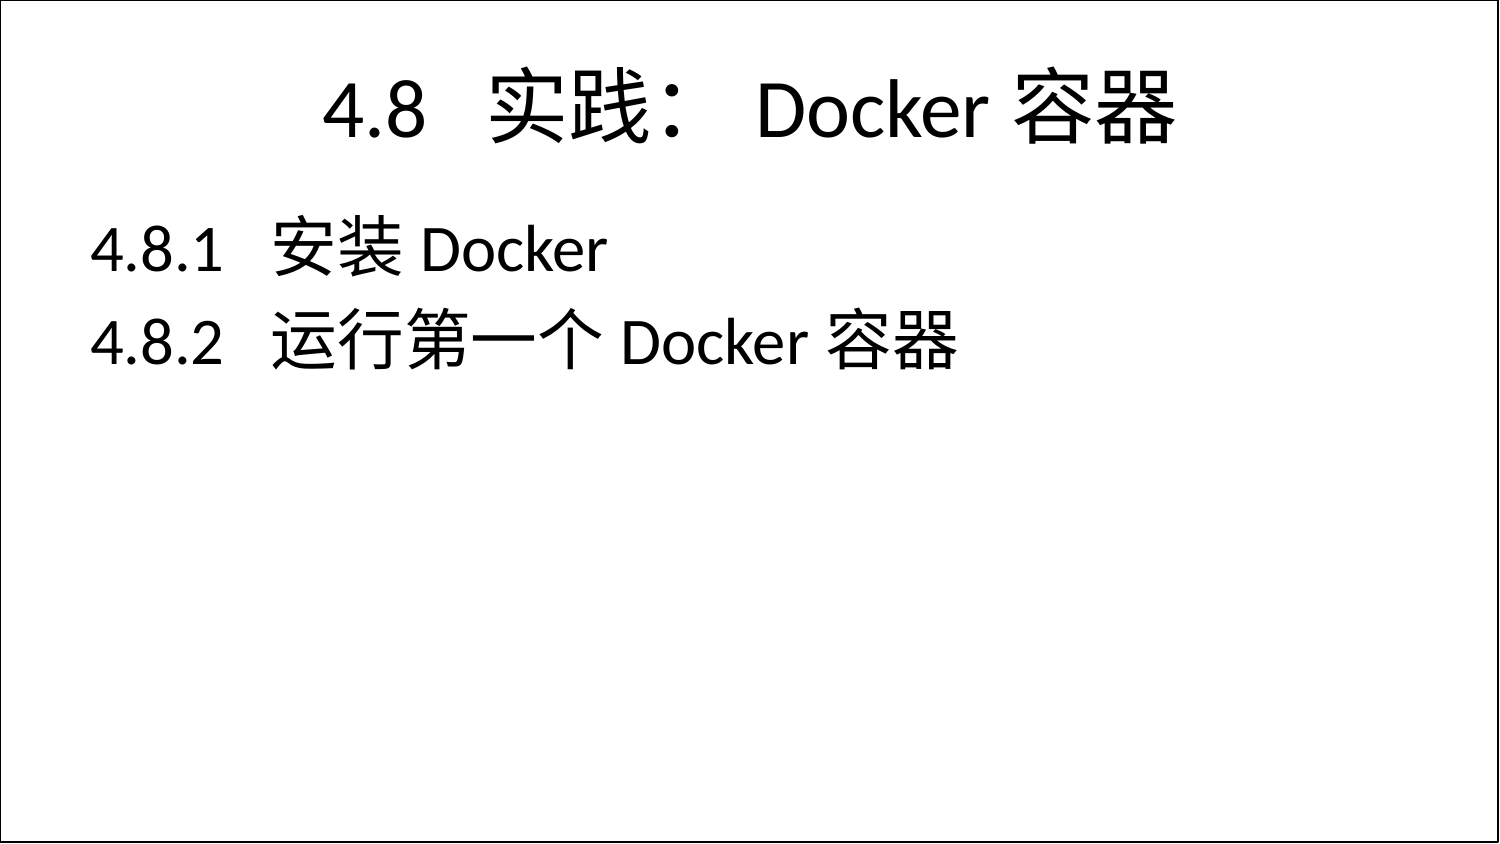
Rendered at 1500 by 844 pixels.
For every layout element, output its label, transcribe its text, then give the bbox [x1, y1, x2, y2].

title 4.8 实践：Docker容器 [75, 33, 1425, 175]
list 4.8.1 安装Docker 4.8.2 运行第一个Docker容器 [75, 196, 1353, 576]
